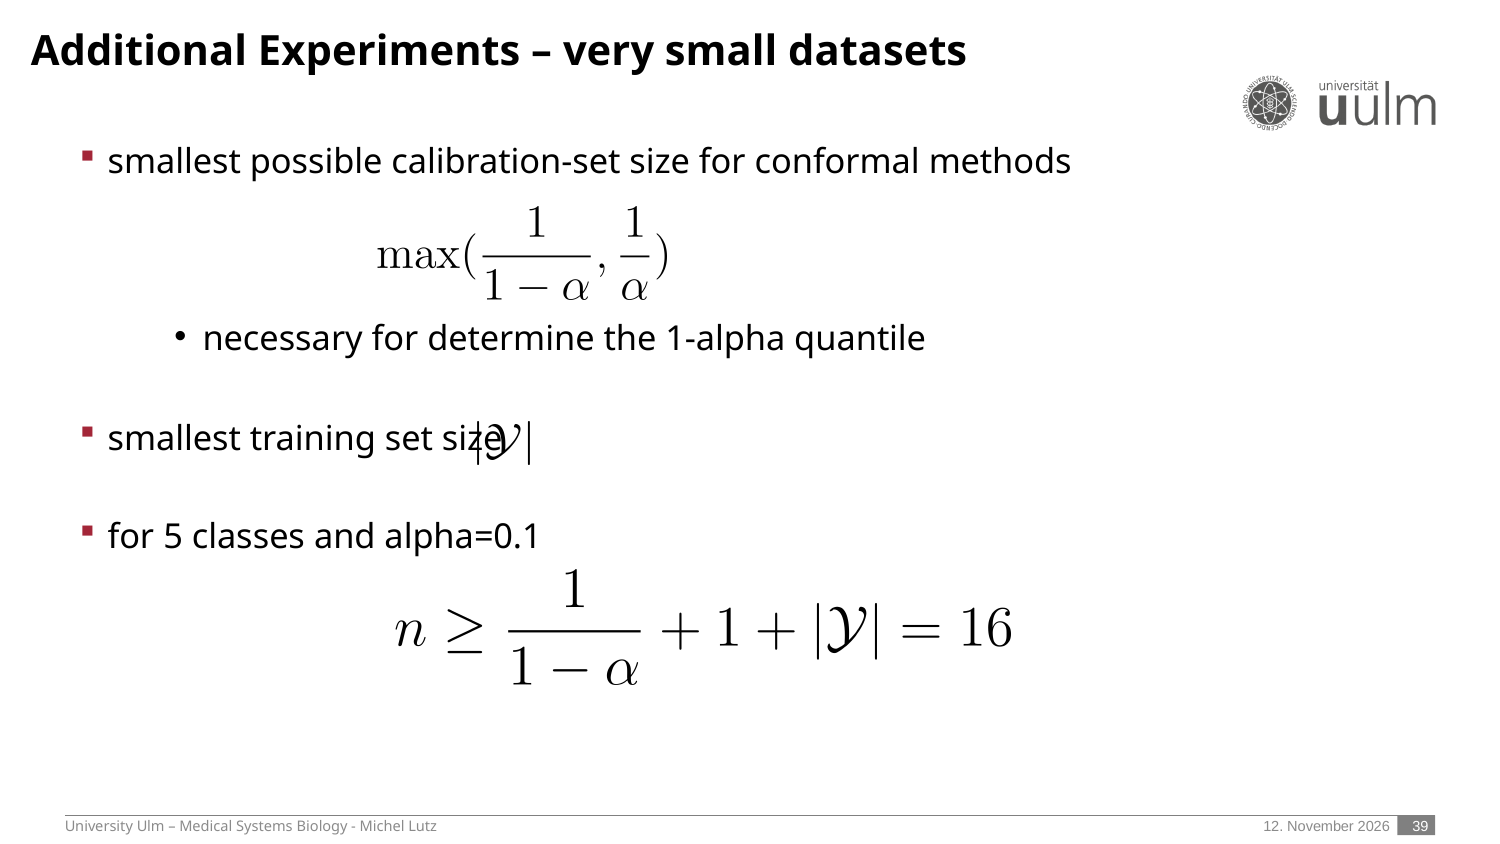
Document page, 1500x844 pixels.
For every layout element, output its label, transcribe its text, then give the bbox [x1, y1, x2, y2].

slide_number 39 [1393, 816, 1429, 839]
picture [470, 421, 530, 465]
footer University Ulm – Medical Systems Biology - Michel Lutz [64, 816, 1254, 837]
text_box Additional Experiments – very small datasets [16, 16, 1236, 93]
text_box smallest training set size for 5 classes and alpha=0.1 [64, 408, 1436, 472]
text_box necessary for determine the 1-alpha quantile [103, 308, 1474, 372]
text_box smallest possible calibration-set size for conformal methods [64, 131, 1436, 196]
picture [376, 206, 667, 301]
picture [394, 569, 1011, 685]
picture [1242, 75, 1436, 131]
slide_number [1263, 816, 1393, 837]
